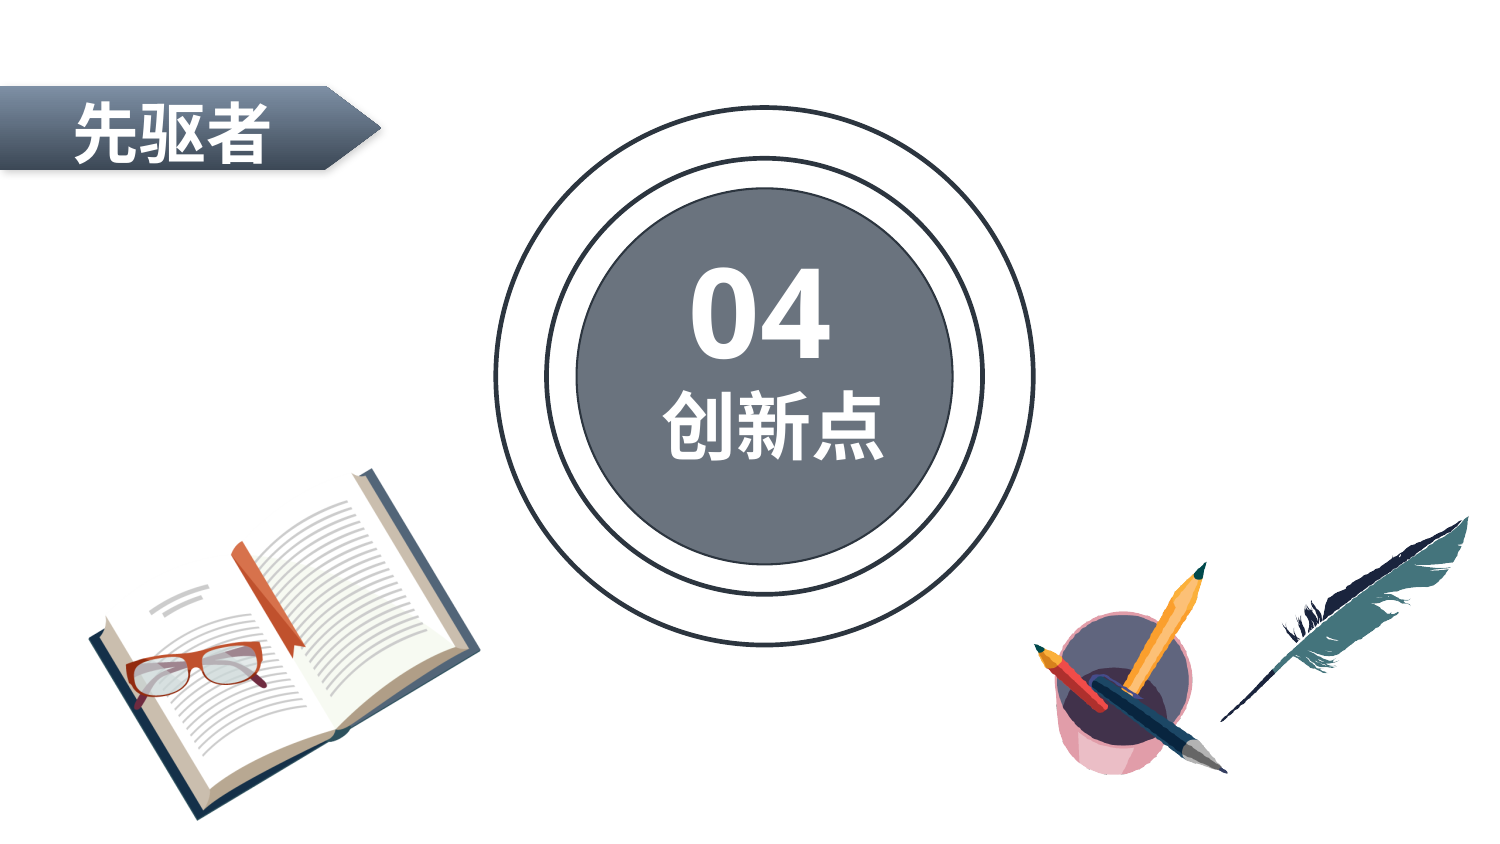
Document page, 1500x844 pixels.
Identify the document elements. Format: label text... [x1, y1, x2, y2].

text_box 创新点 [594, 371, 901, 477]
picture [1033, 515, 1469, 775]
text_box [494, 106, 1035, 647]
picture [88, 468, 481, 821]
text_box 04 [673, 226, 847, 371]
text_box 先驱者 [0, 85, 382, 171]
